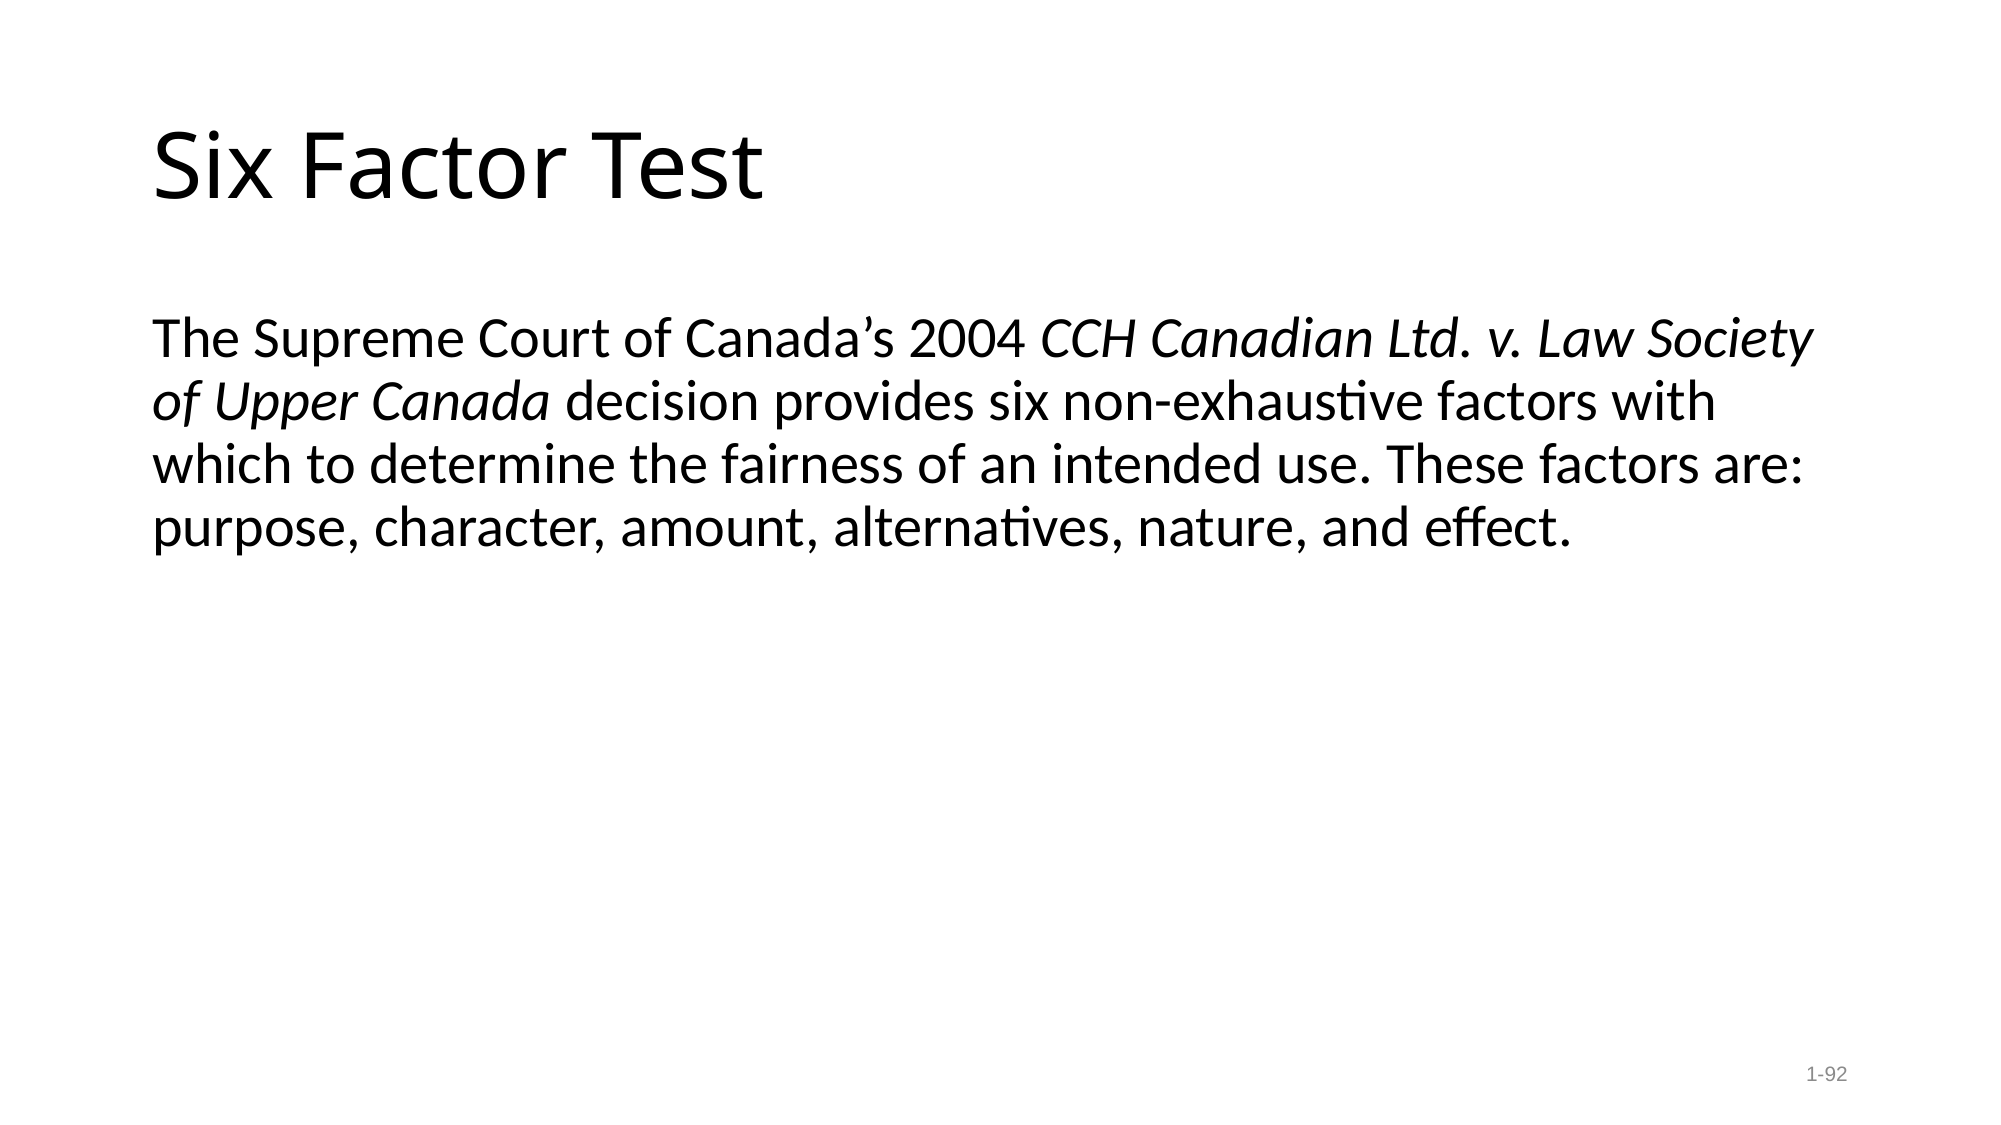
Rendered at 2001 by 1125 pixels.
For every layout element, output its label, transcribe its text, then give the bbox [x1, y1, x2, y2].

slide_number 1-92 [1412, 1042, 1863, 1103]
list The Supreme Court of Canada’s 2004 CCH Canadian Ltd. v. Law Society of Upper Canada decision provides six non-exhaustive factors with which to determine the fairness of an intended use. These factors are: purpose, character, amount, alternatives, nature, and effect. [137, 299, 1863, 1014]
title Six Factor Test [137, 59, 1863, 278]
